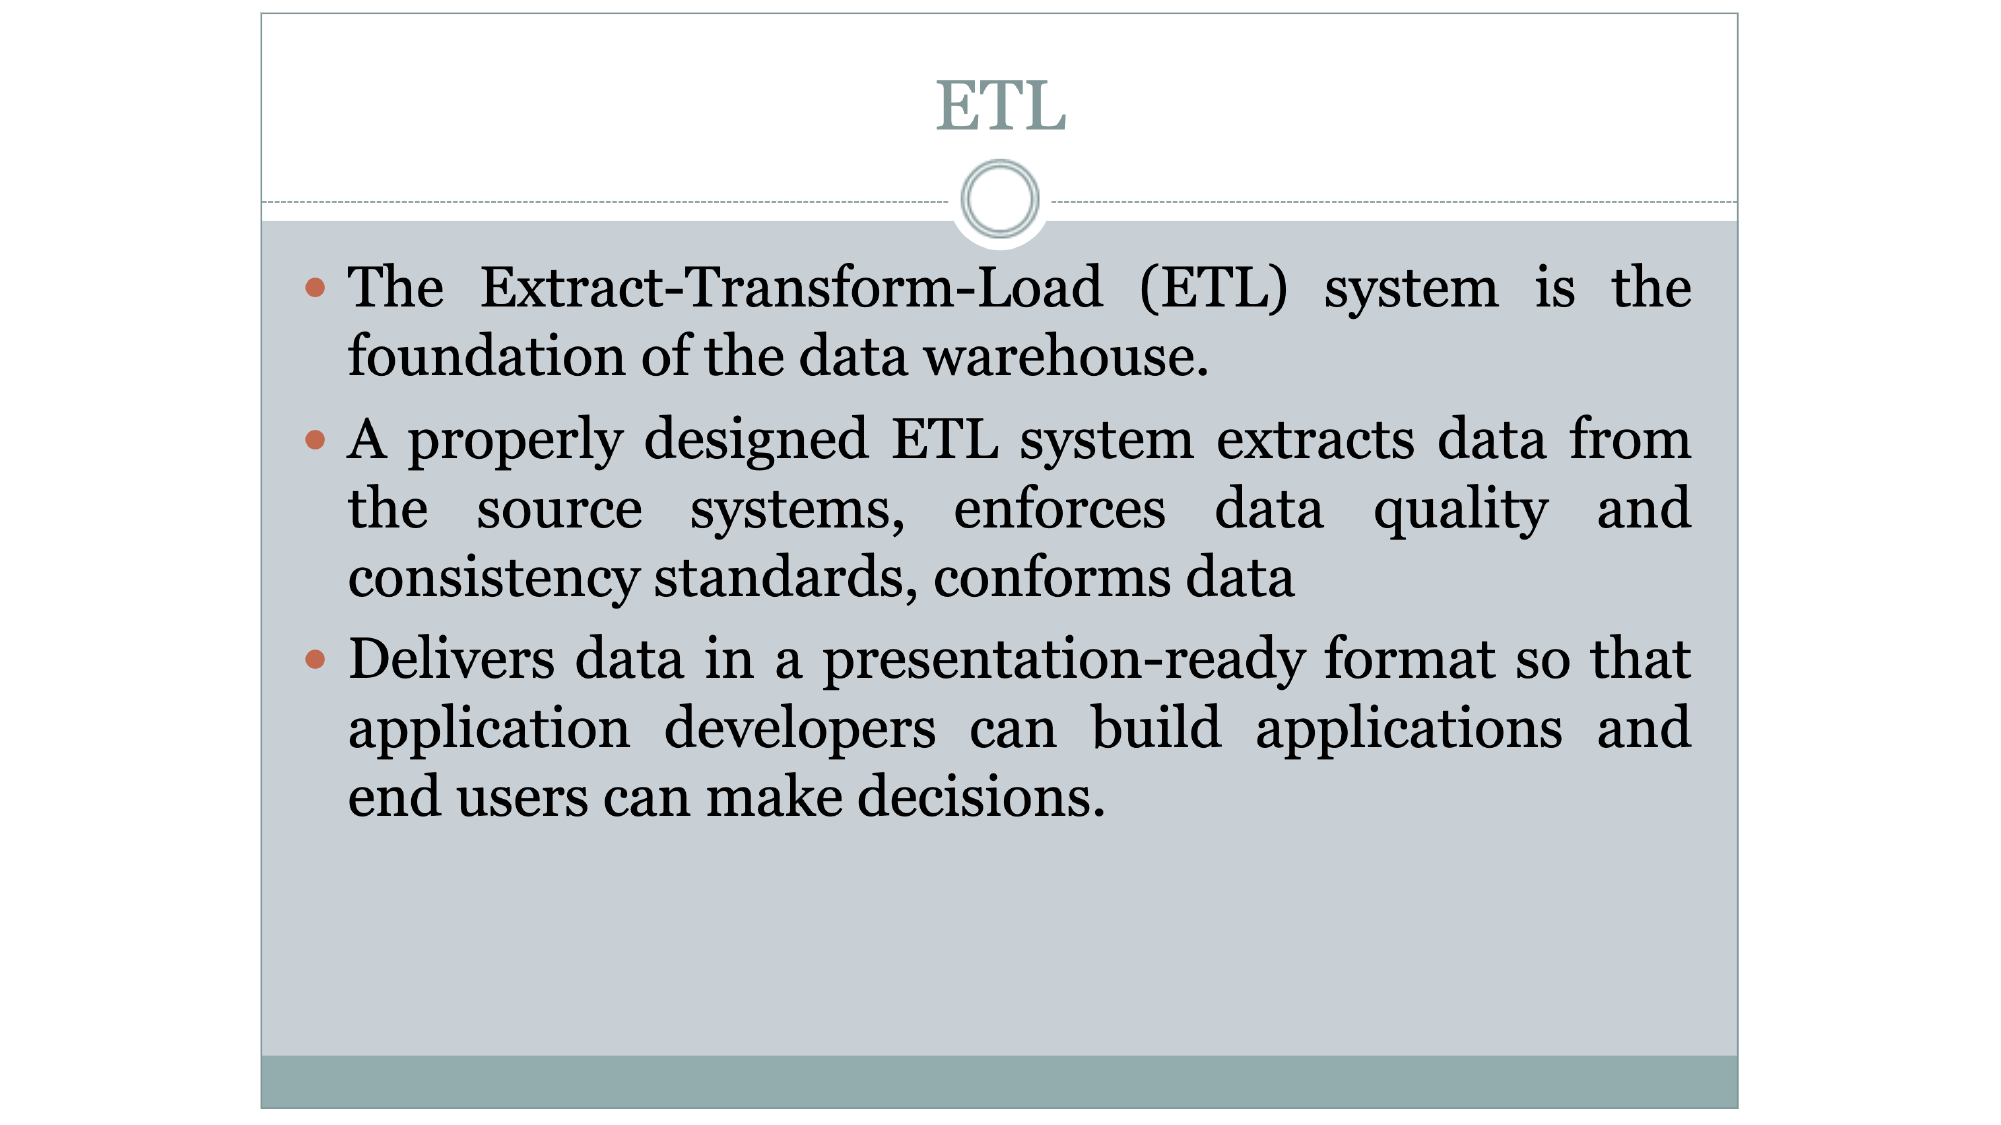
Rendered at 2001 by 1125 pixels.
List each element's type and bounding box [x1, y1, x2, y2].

list [239, 0, 1761, 1125]
